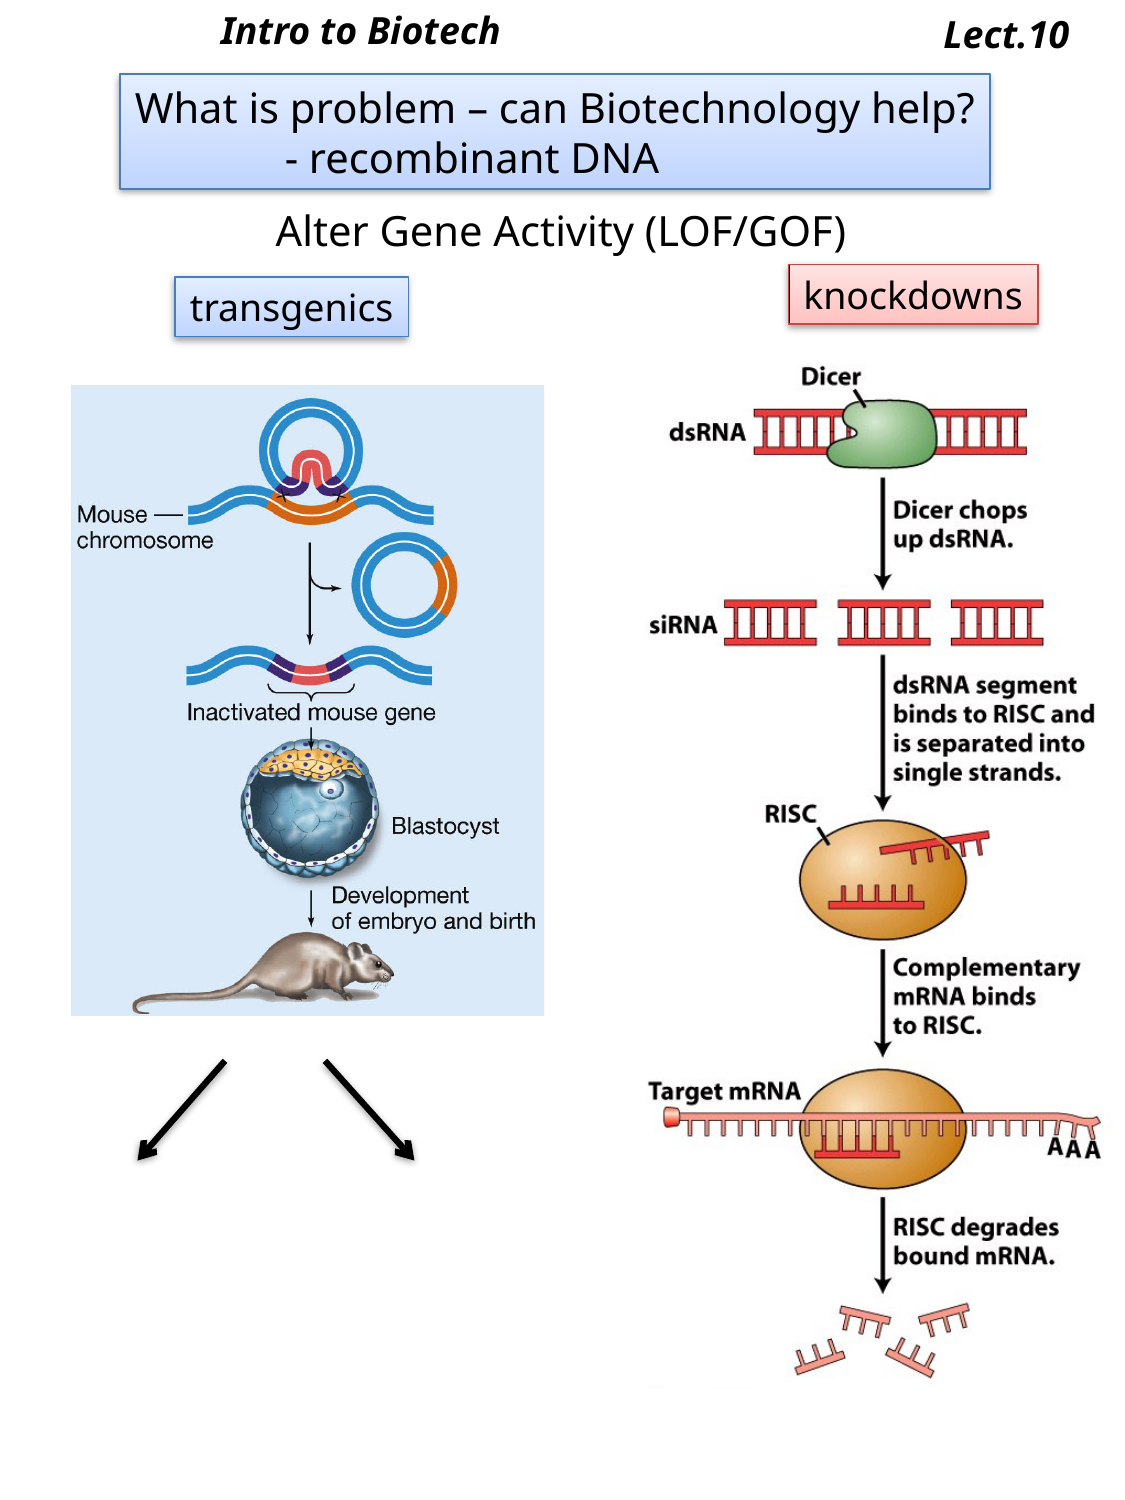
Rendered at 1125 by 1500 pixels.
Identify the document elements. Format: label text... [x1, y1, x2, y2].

text_box What is problem – can Biotechnology help? - recombinant DNA [119, 73, 991, 190]
picture [70, 385, 545, 1016]
text_box transgenics [174, 276, 409, 337]
text_box Alter Gene Activity (LOF/GOF) [260, 197, 862, 262]
text_box Lect.10 [928, 3, 1085, 64]
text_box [131, 1066, 232, 1155]
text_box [637, 264, 1114, 1388]
text_box Intro to Biotech [205, 0, 517, 60]
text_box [319, 1065, 420, 1156]
